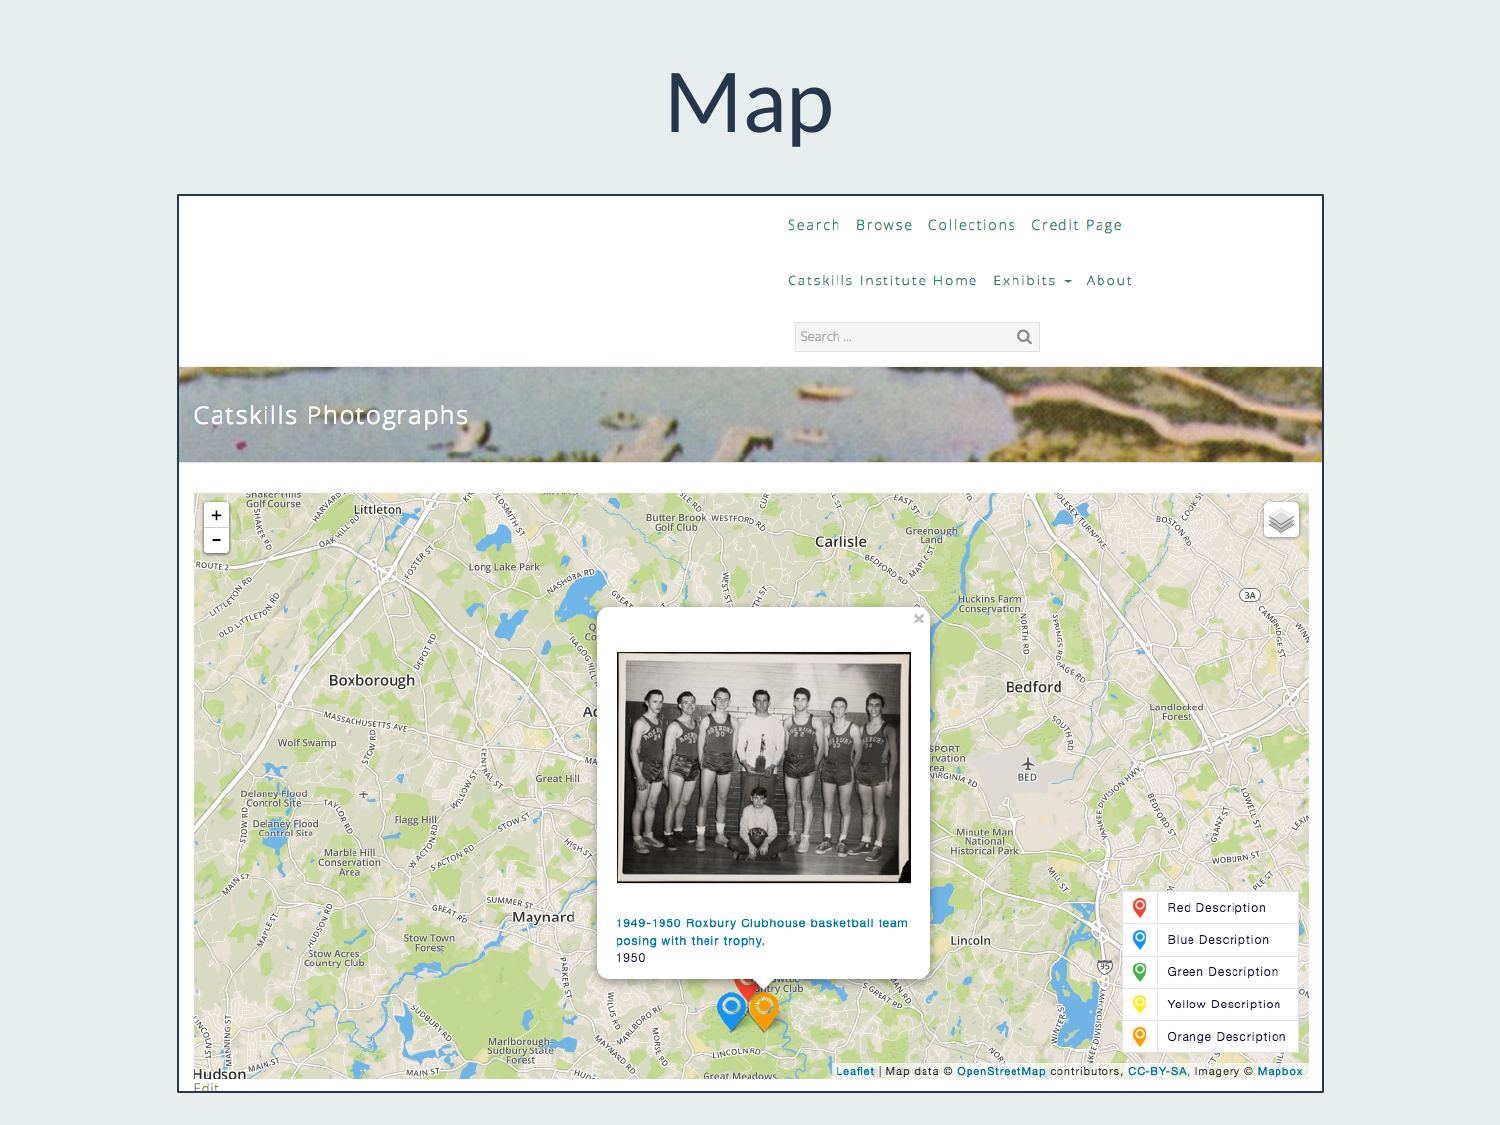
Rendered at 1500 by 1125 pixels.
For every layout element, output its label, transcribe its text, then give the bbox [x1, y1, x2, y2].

title Map [75, 2, 1425, 190]
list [178, 195, 1322, 1091]
